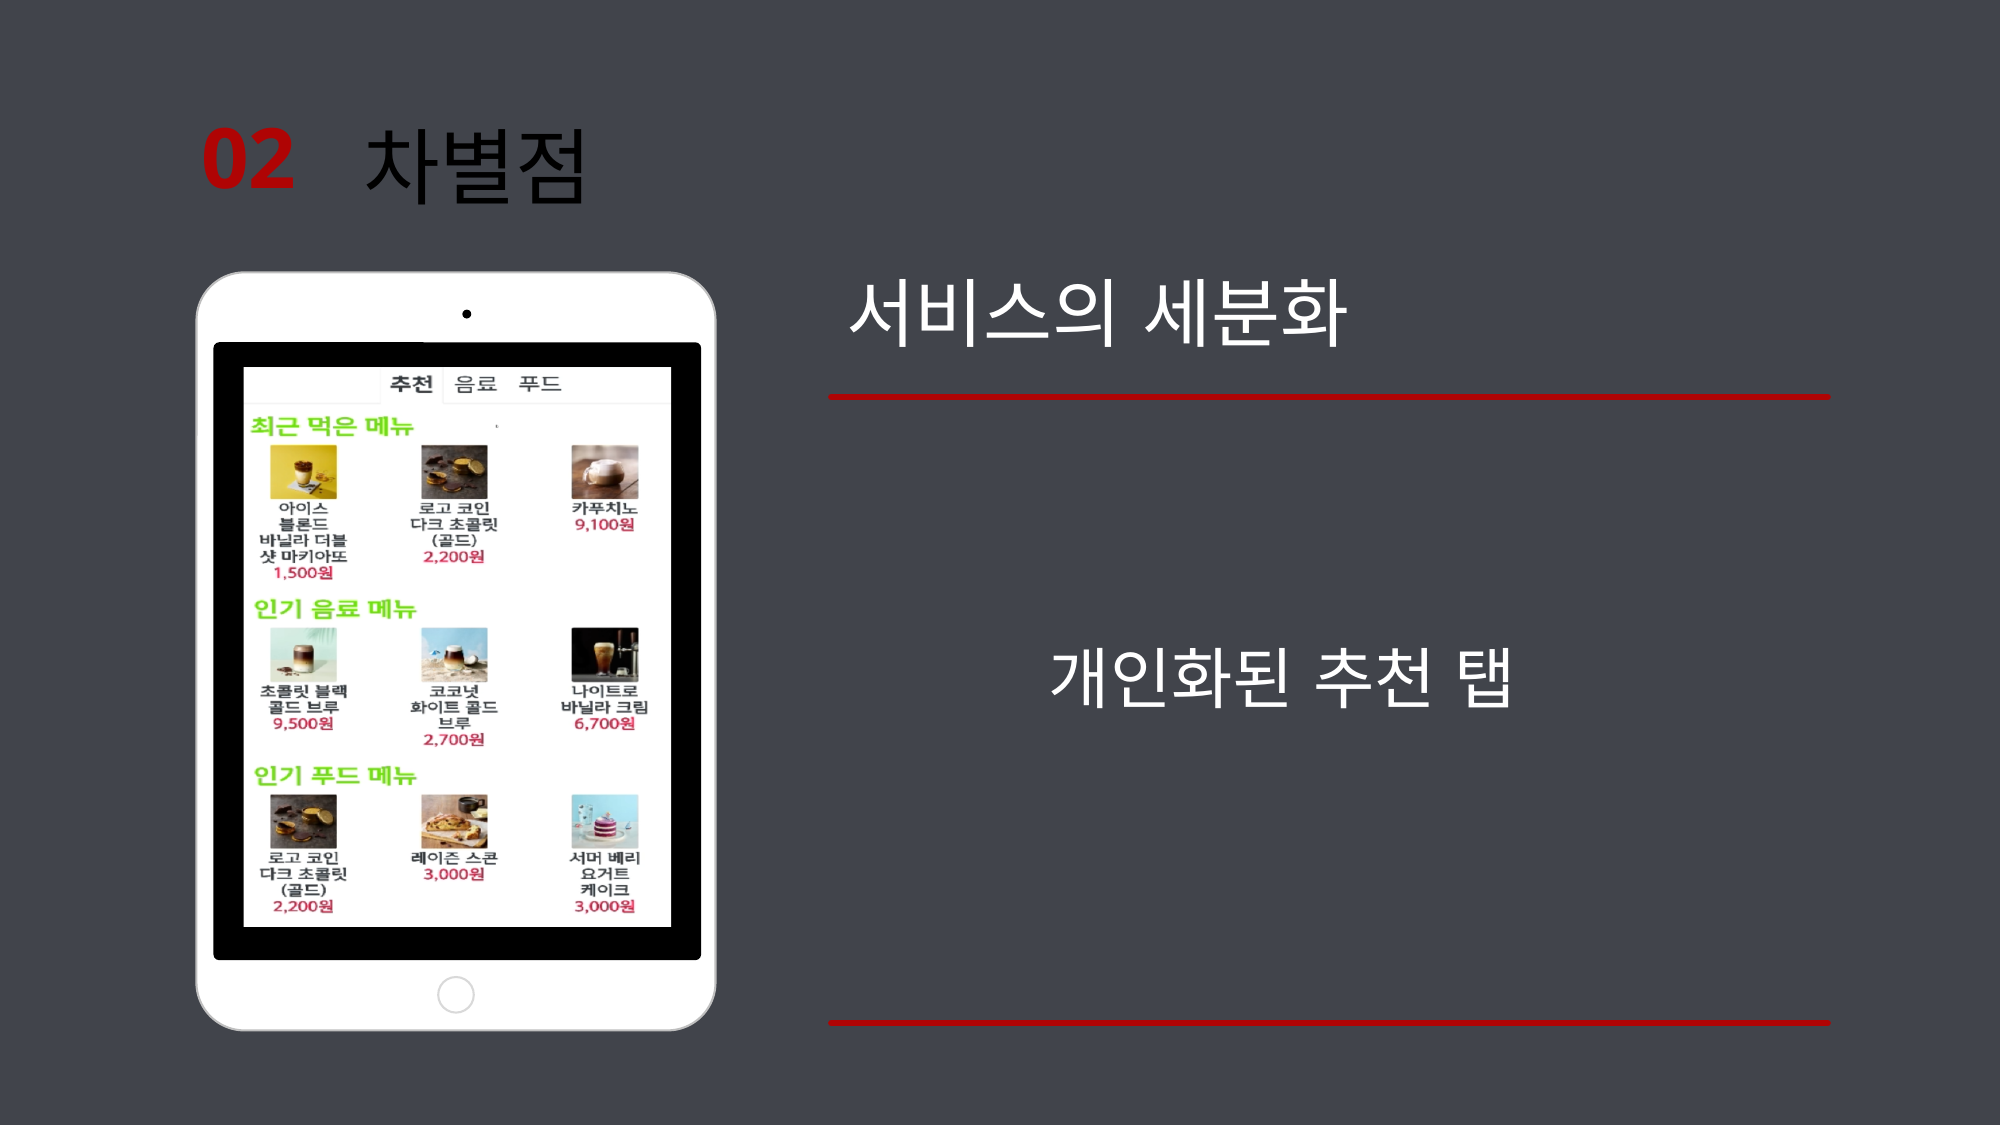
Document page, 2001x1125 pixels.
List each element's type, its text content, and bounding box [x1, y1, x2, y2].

text_box 차별점 [348, 108, 608, 223]
text_box 서비스의 세분화 [831, 258, 1569, 364]
picture [243, 367, 672, 927]
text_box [196, 272, 716, 1031]
text_box 개인화된 추천 탭 [1034, 629, 1625, 725]
text_box 02 [186, 98, 312, 213]
